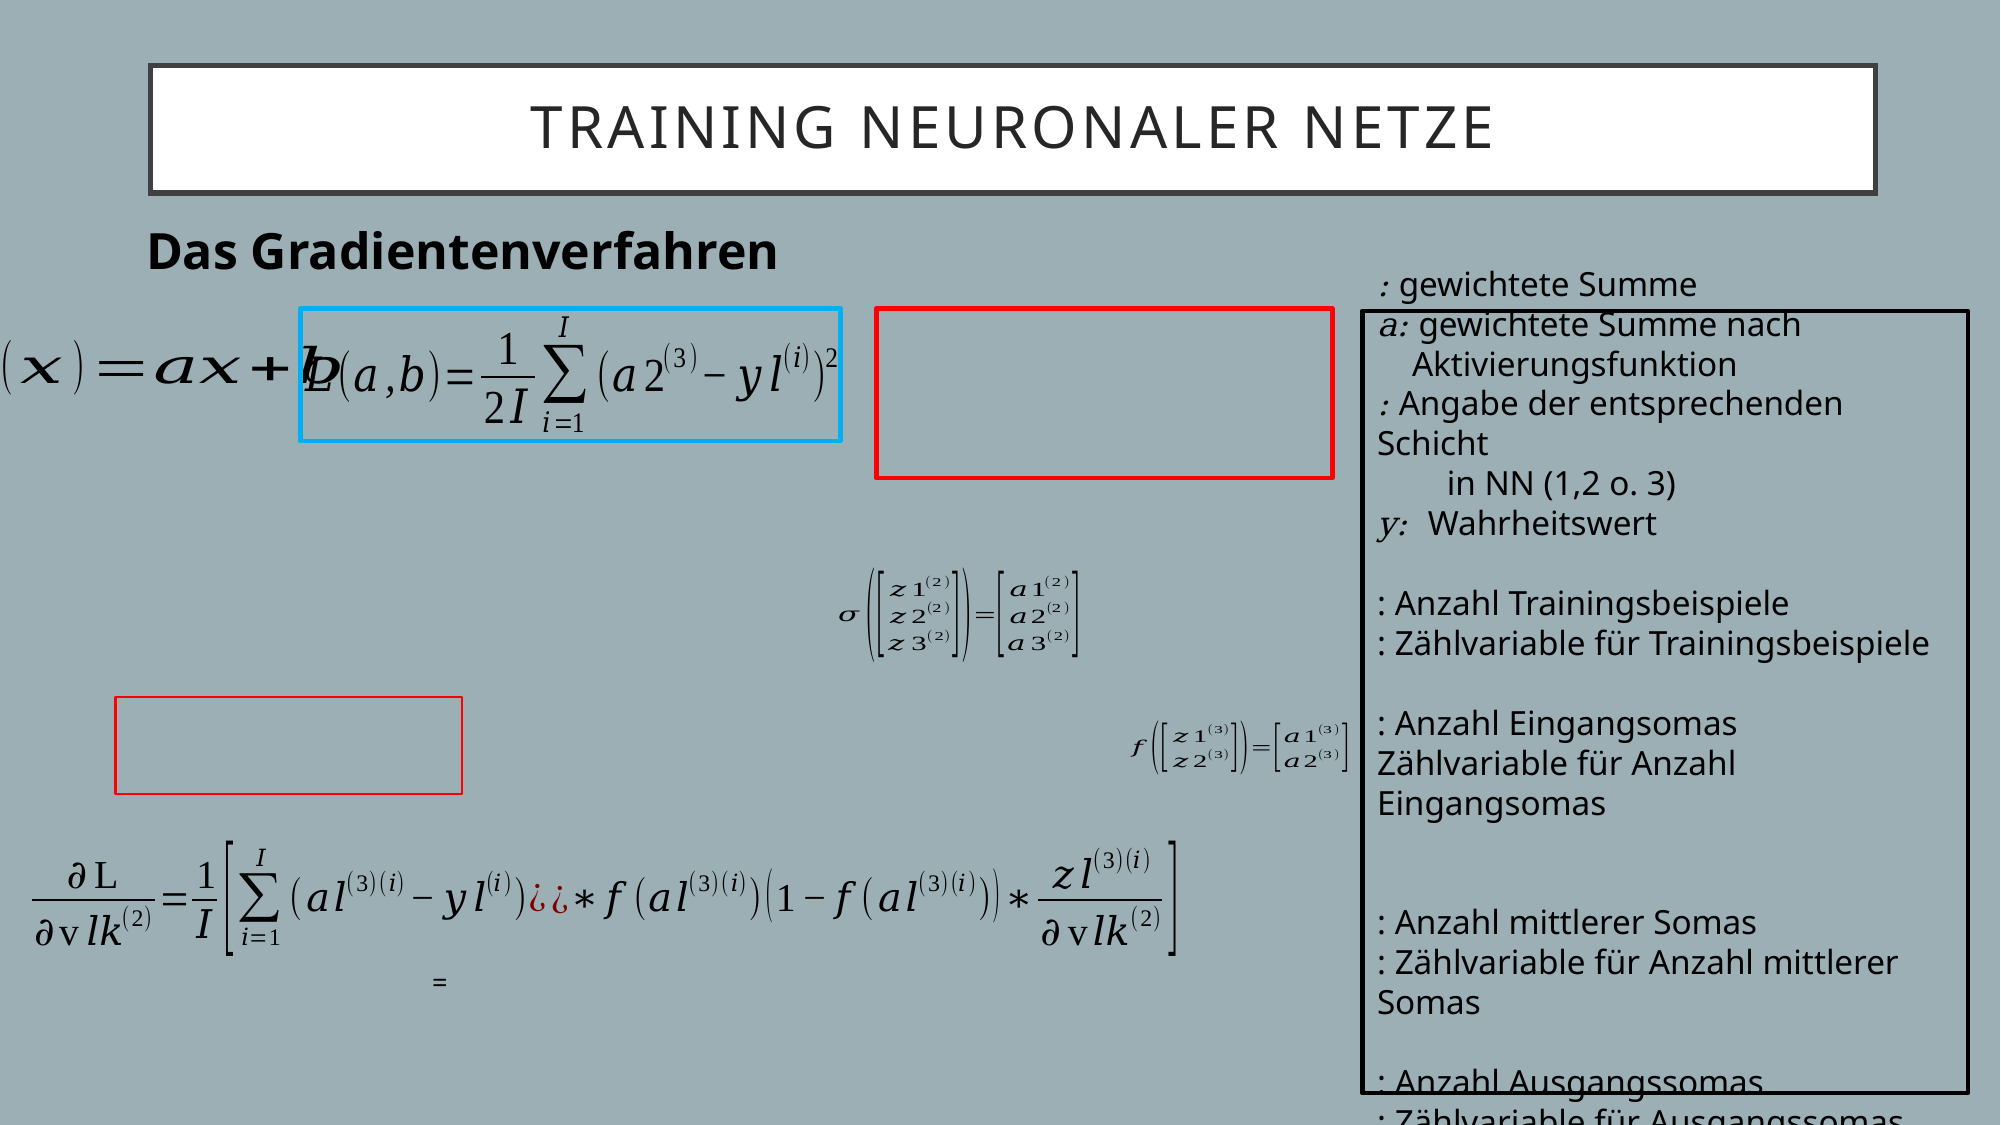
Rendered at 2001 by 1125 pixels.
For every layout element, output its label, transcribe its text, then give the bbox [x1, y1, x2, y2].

text_box Training neuronaler Netze [150, 65, 1876, 193]
text_box Das Gradientenverfahren [131, 211, 795, 287]
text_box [12, 564, 1598, 815]
